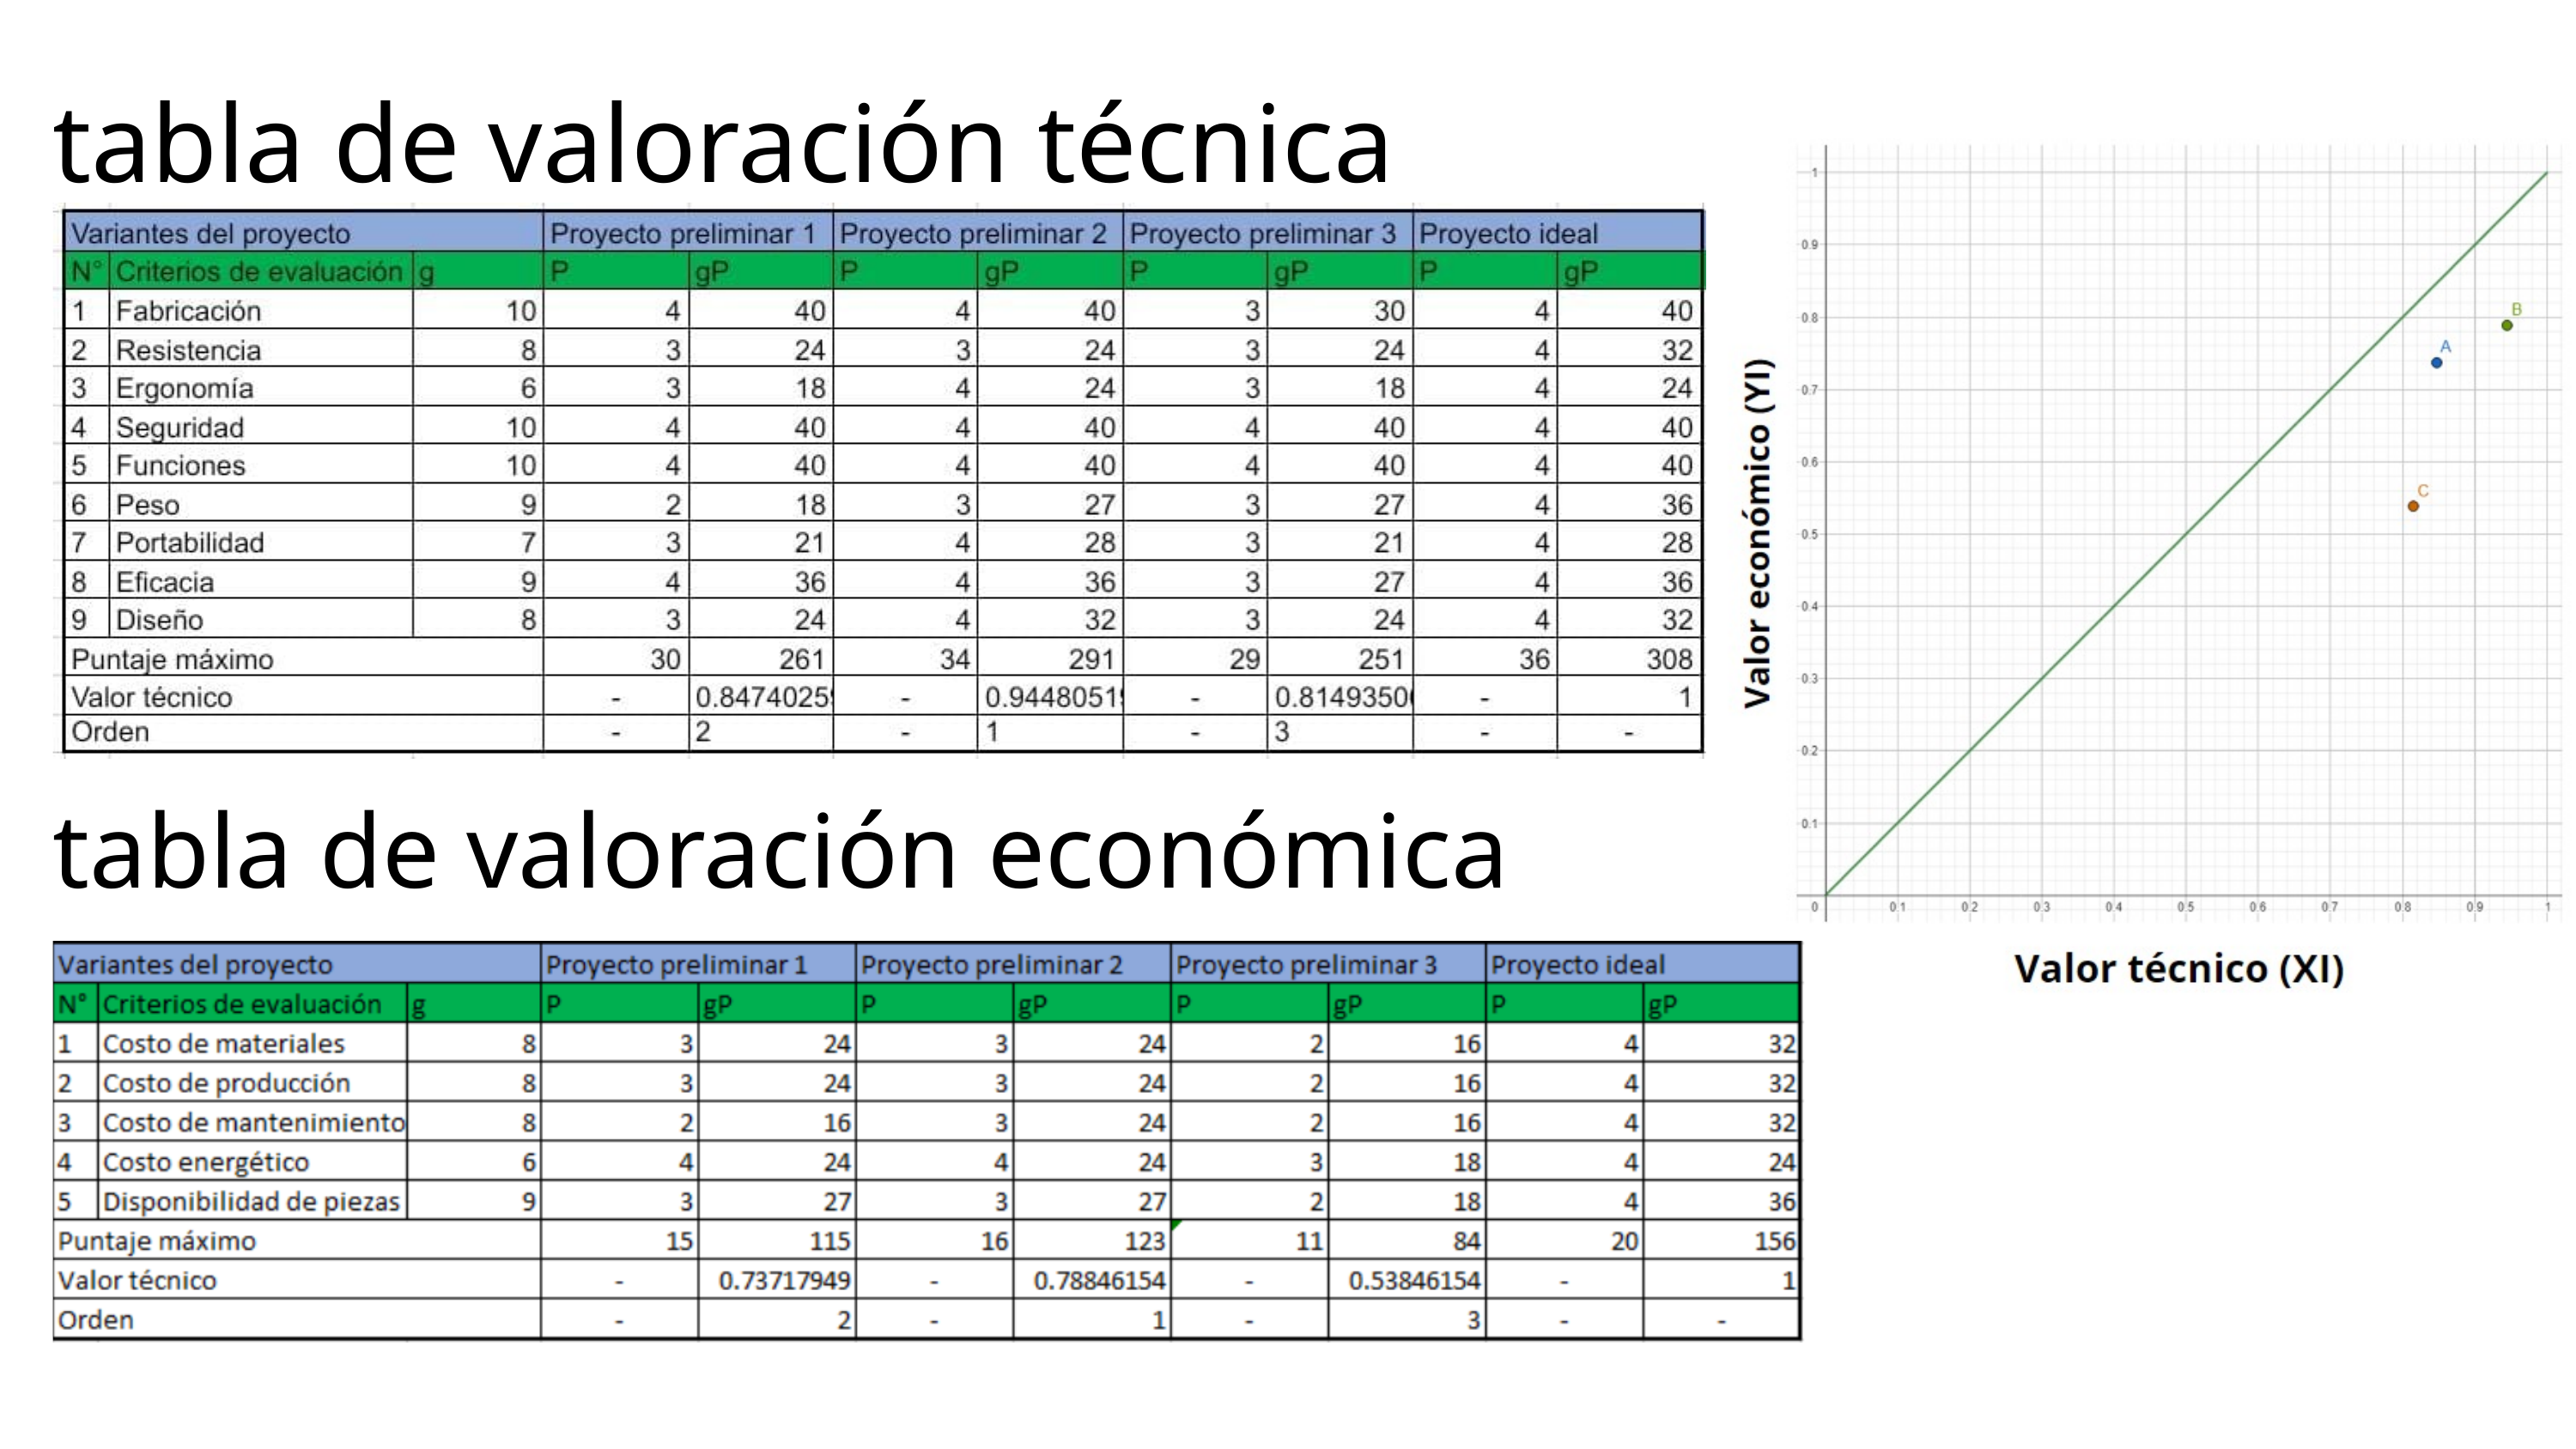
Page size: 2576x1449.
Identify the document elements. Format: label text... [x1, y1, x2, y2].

text_box [1706, 909, 2576, 1009]
text_box tabla de valoración técnica [52, 53, 2576, 204]
text_box [52, 941, 1806, 1343]
text_box [52, 204, 1706, 759]
text_box [1706, 204, 2576, 765]
text_box tabla de valoración económica [52, 765, 2576, 909]
